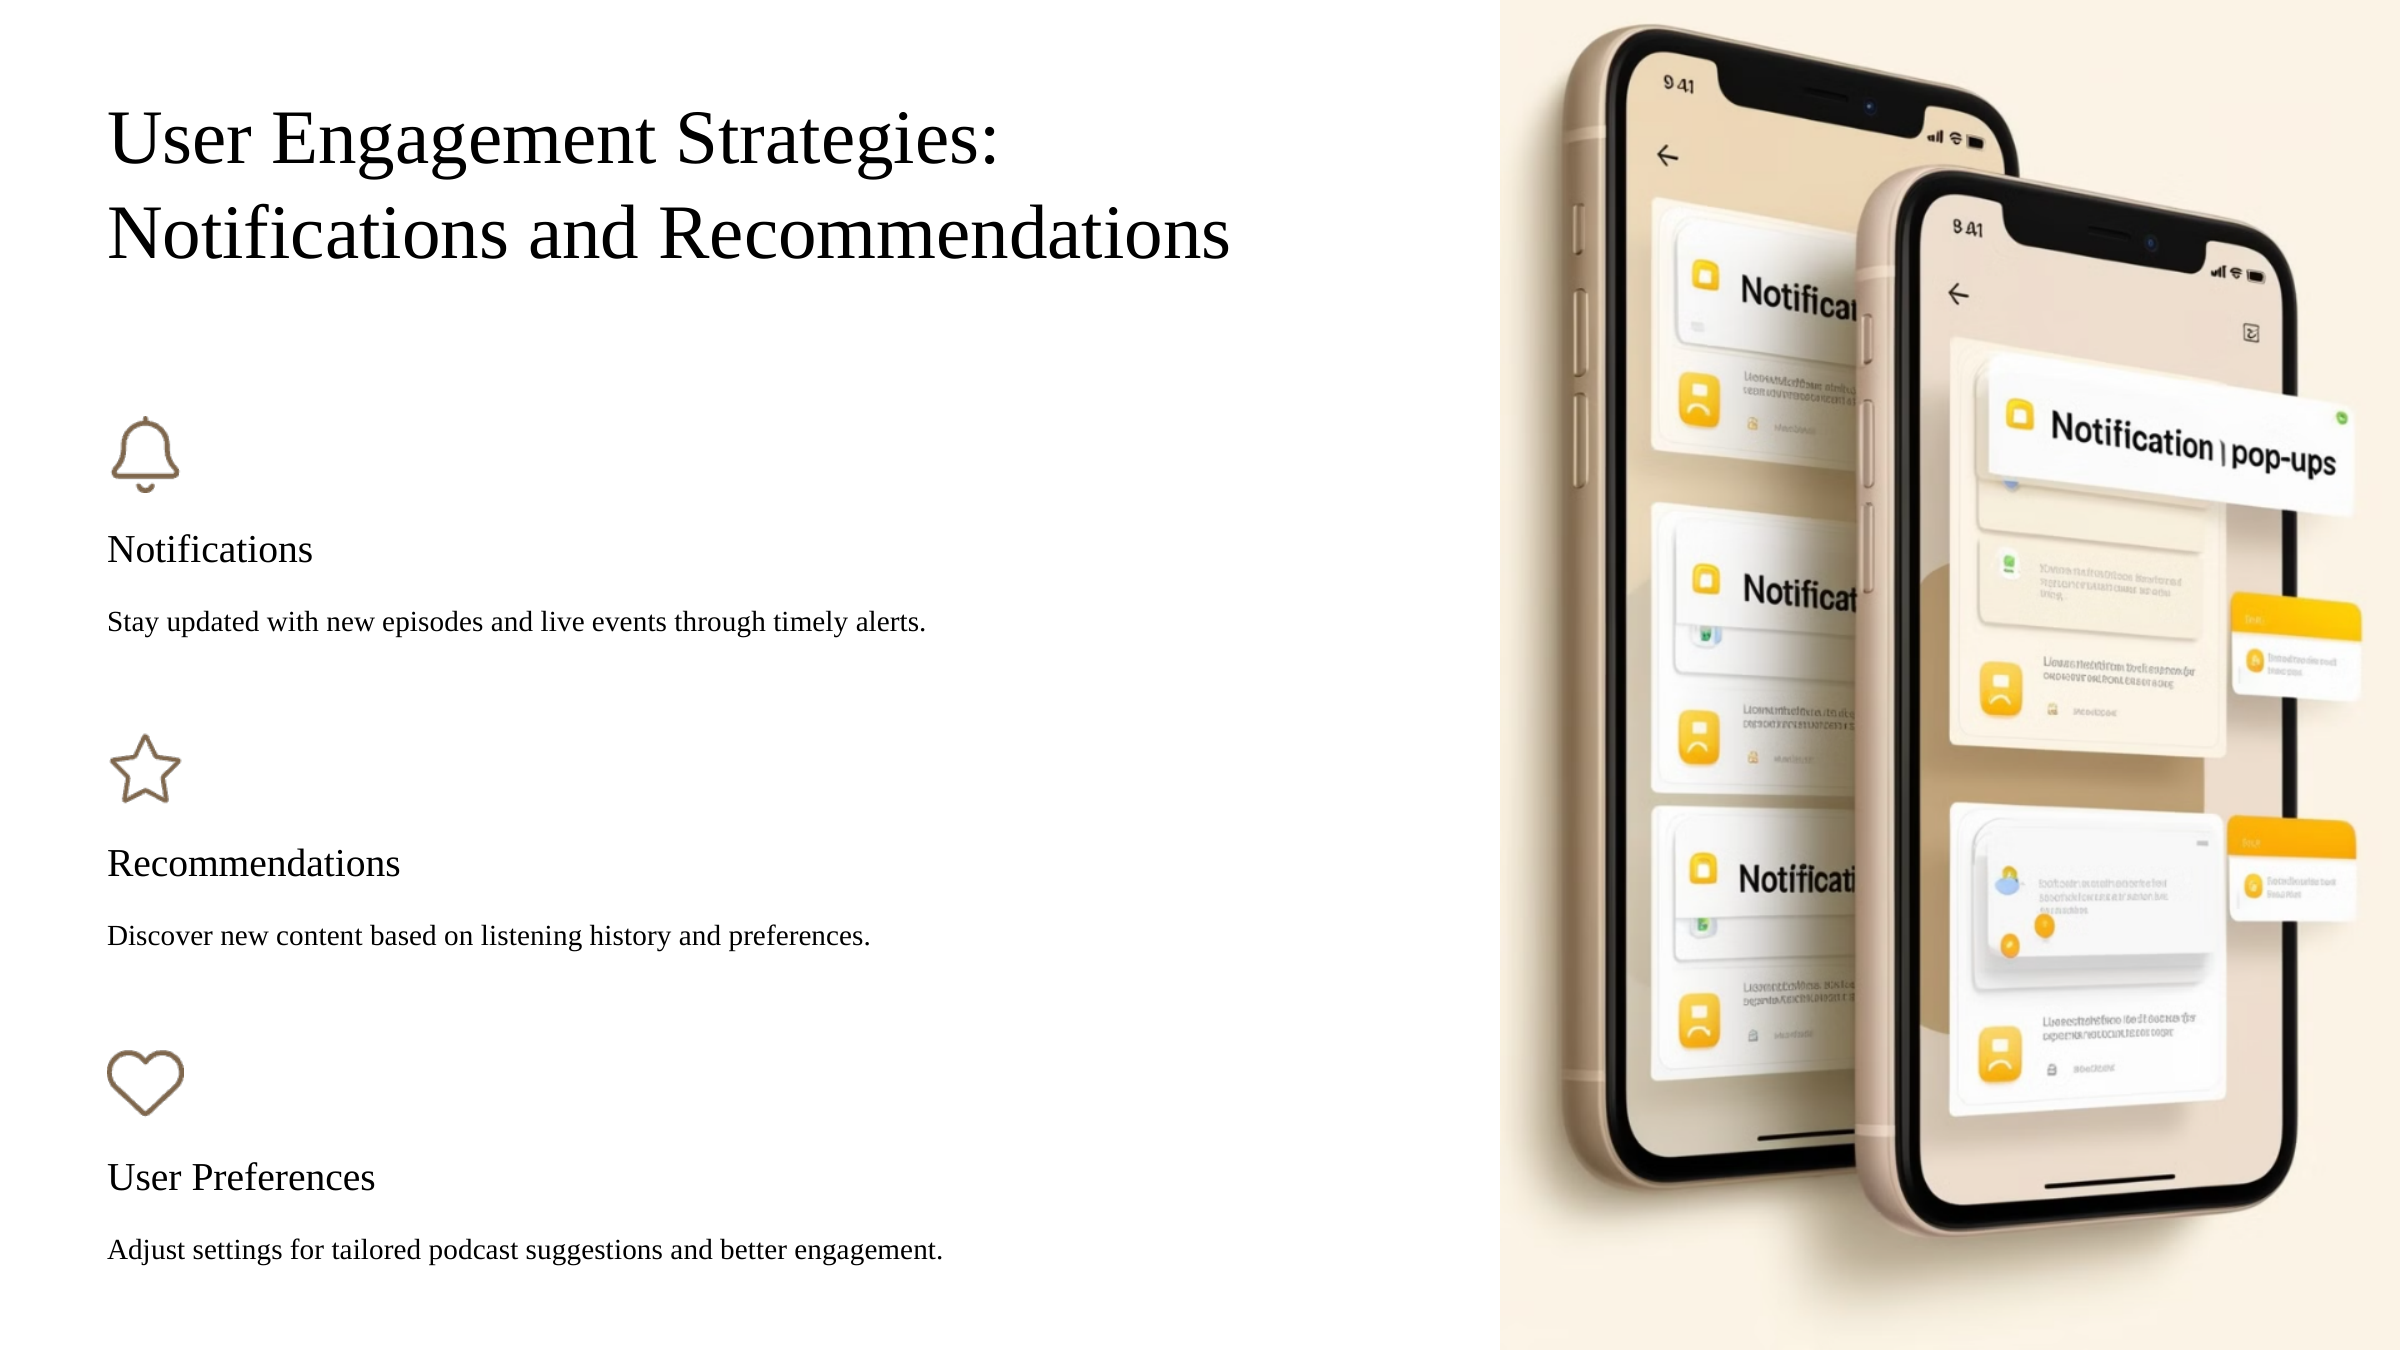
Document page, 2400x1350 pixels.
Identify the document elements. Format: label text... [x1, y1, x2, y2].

text_box User Engagement Strategies: Notifications and Recommendations [107, 84, 1393, 371]
picture [106, 1043, 184, 1121]
picture [1499, 0, 2400, 1350]
text_box Notifications [107, 523, 490, 572]
picture [106, 416, 184, 494]
text_box Adjust settings for tailored podcast suggestions and better engagement. [107, 1217, 1393, 1267]
text_box Stay updated with new episodes and live events through timely alerts. [107, 589, 1393, 639]
text_box Recommendations [107, 837, 490, 886]
text_box Discover new content based on listening history and preferences. [107, 903, 1393, 953]
text_box User Preferences [107, 1151, 490, 1199]
picture [106, 730, 184, 808]
